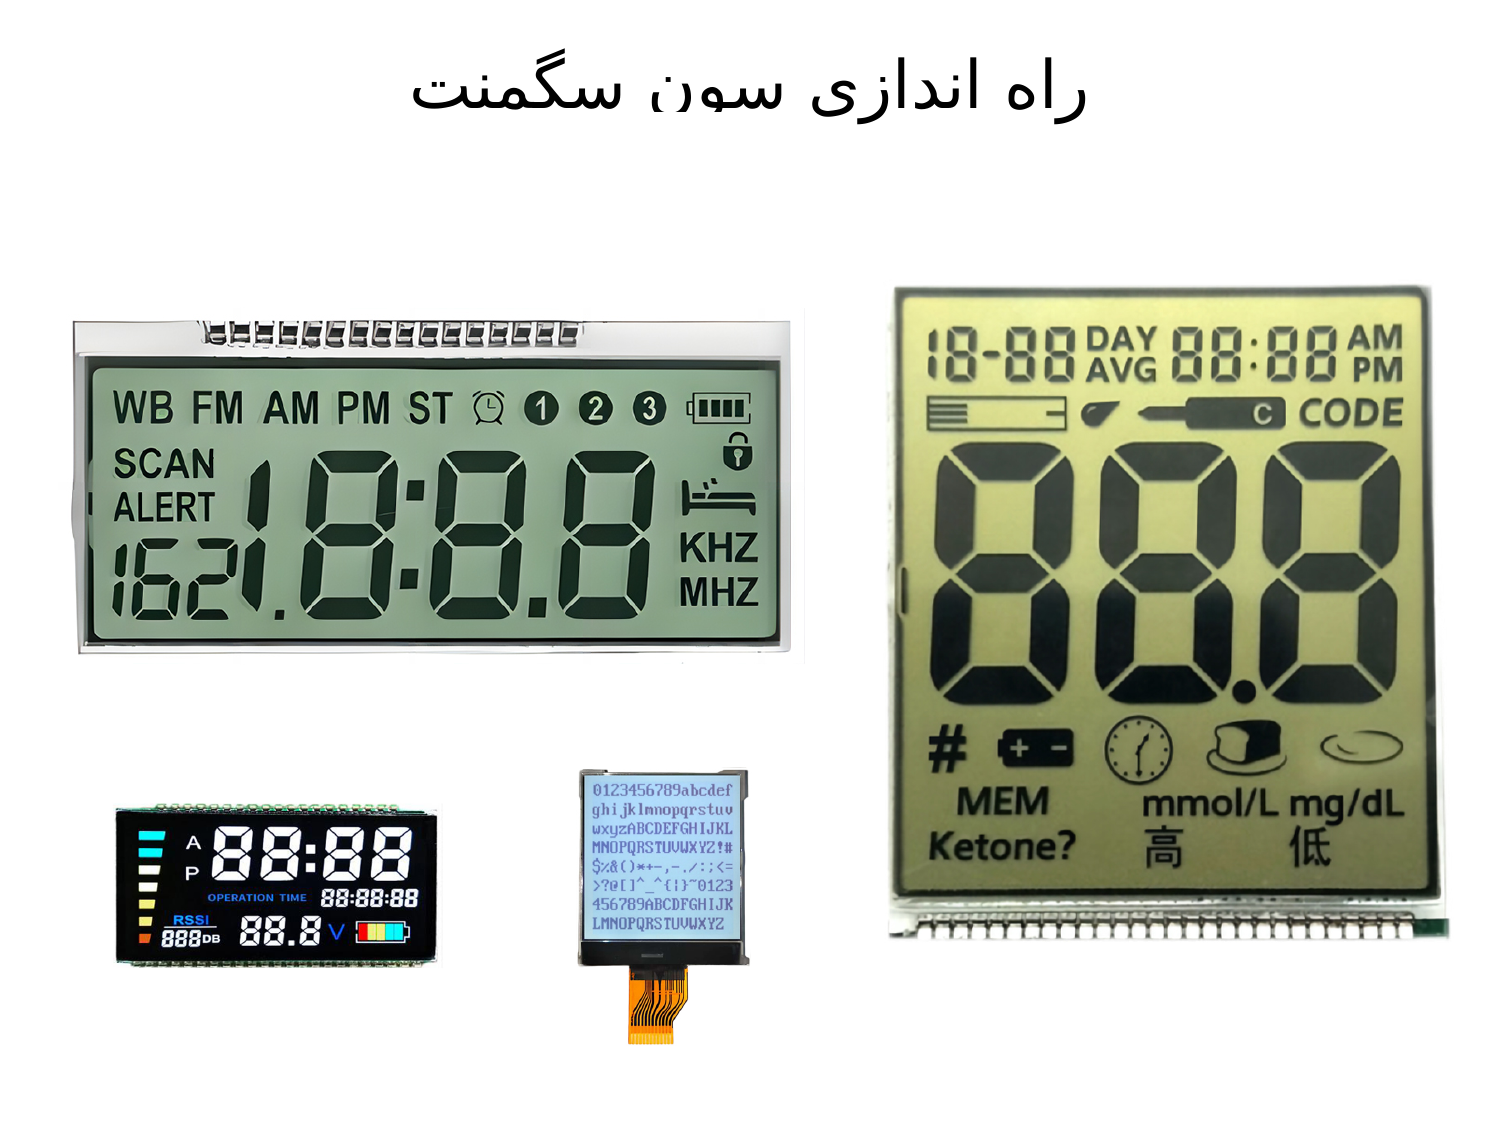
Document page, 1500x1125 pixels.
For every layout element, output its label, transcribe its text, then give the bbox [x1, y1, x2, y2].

picture [58, 111, 1500, 1125]
list راه اندازی سون سگمنت [75, 34, 1425, 132]
